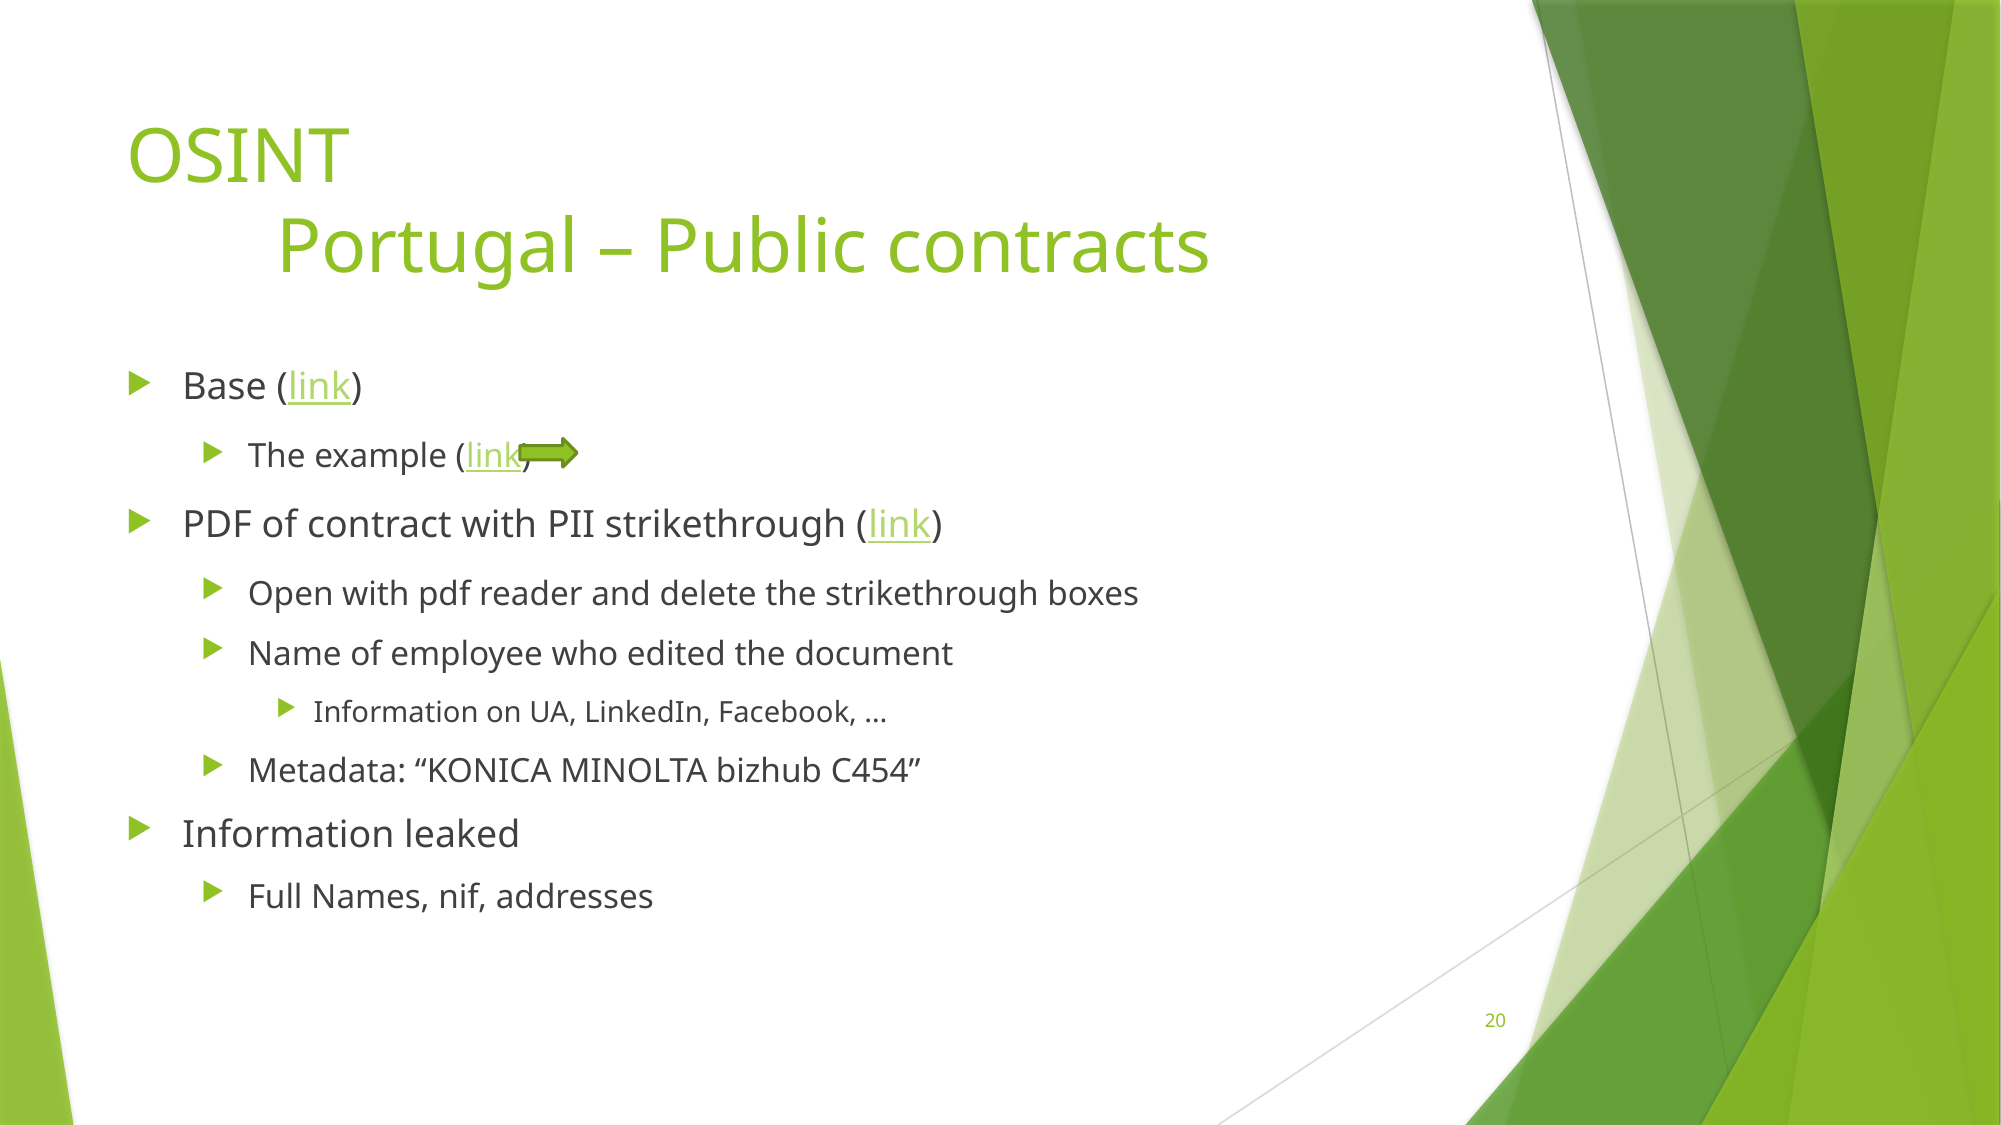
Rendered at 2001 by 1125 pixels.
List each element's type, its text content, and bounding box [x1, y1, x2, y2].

slide_number 20 [1409, 991, 1522, 1051]
text_box [518, 437, 579, 469]
list Base (link) The example (link) PDF of contract with PII strikethrough (link) Open with pdf reader and delete the strikethrough boxes Name of employee who edited the document Information on UA, LinkedIn, Facebook, … Metadata: “KONICA MINOLTA bizhub C454” Information leaked Full Names, nif, addresses [111, 354, 1522, 992]
title OSINT Portugal – Public contracts [111, 99, 1522, 317]
